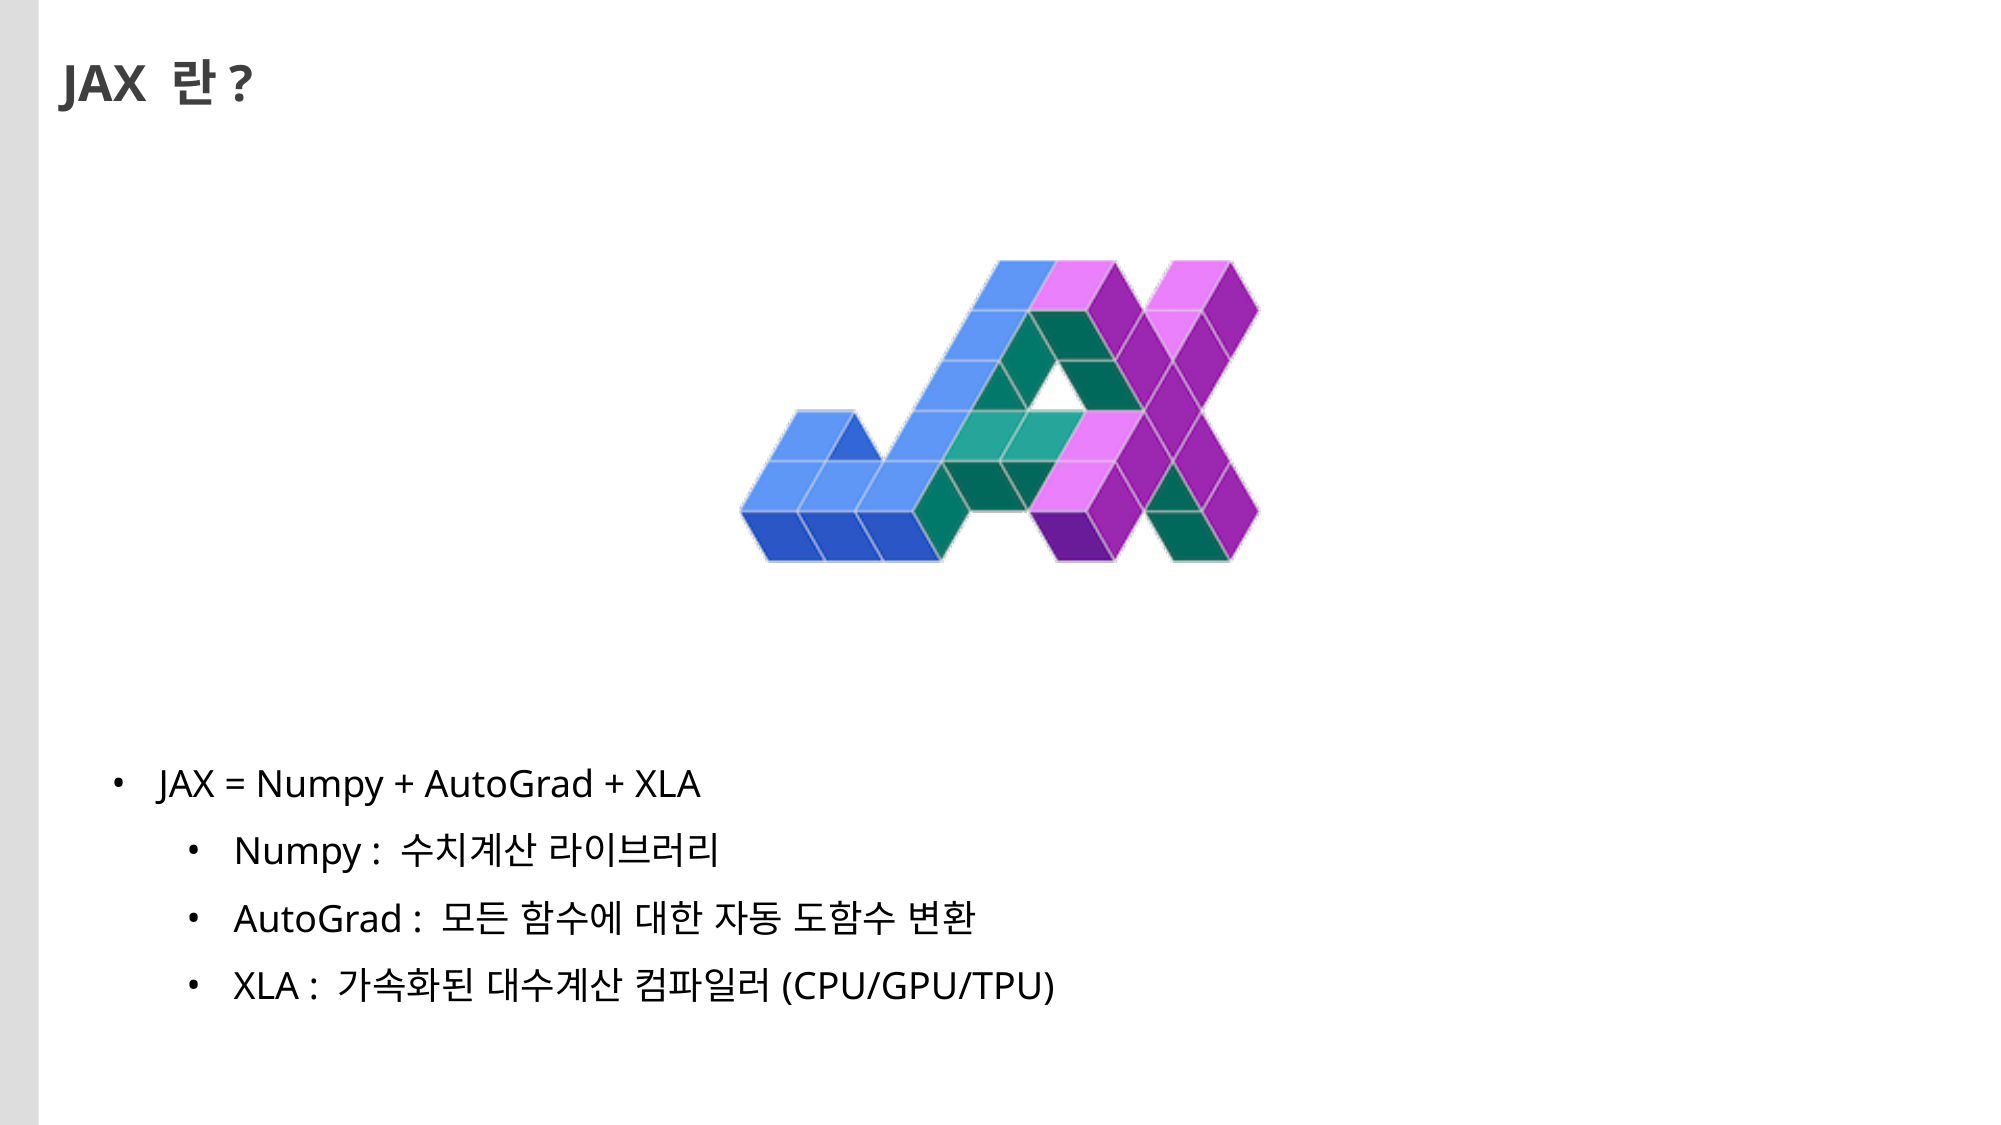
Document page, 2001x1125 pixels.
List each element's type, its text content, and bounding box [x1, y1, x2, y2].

title JAX 란? [47, 46, 1871, 125]
text_box JAX = Numpy + AutoGrad + XLA Numpy : 수치계산 라이브러리 AutoGrad : 모든 함수에 대한 자동 도함수 변환 XLA : 가속화된 대수계산 컴파일러(CPU/GPU/TPU) [96, 729, 1904, 1082]
picture [739, 260, 1261, 563]
